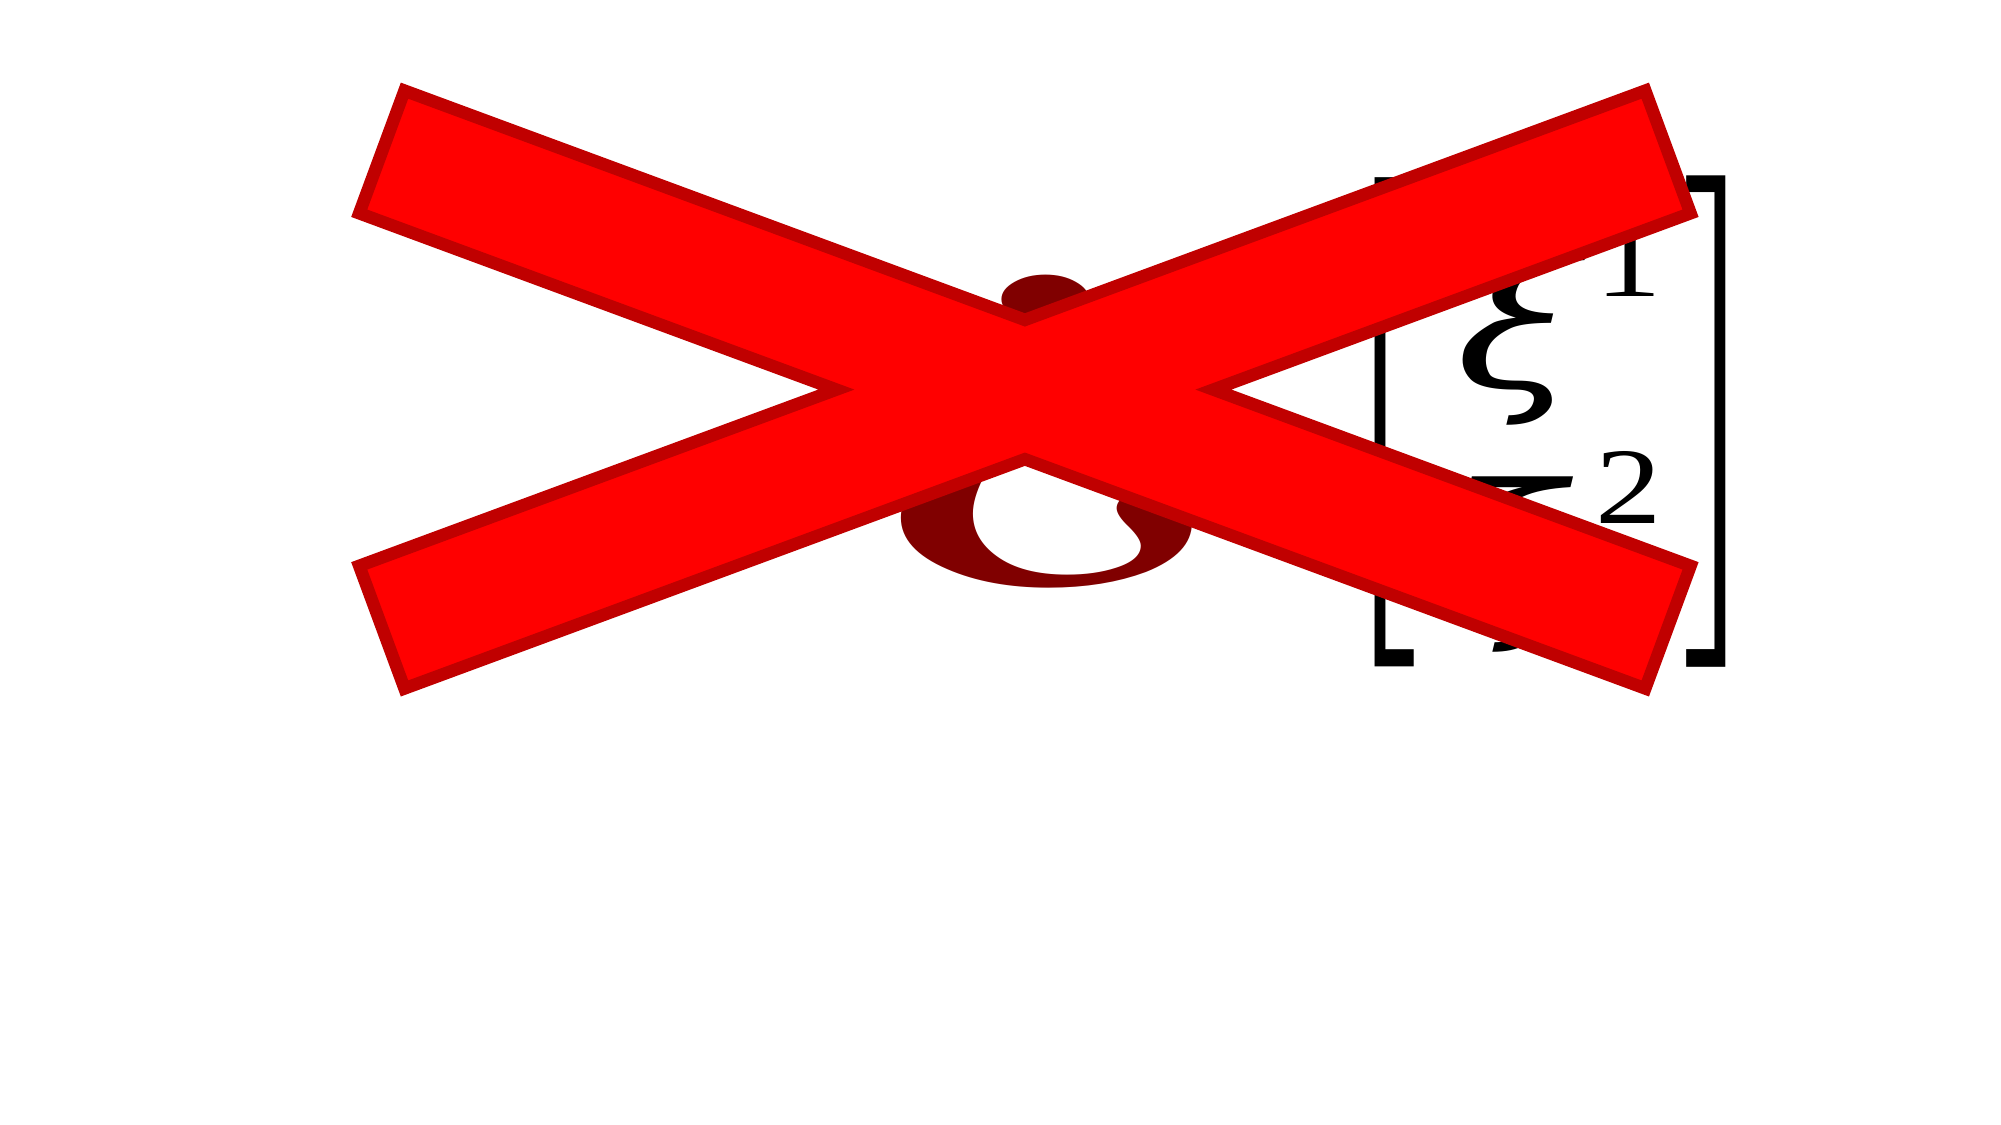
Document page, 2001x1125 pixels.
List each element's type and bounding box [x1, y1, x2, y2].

text_box [357, 89, 1692, 690]
